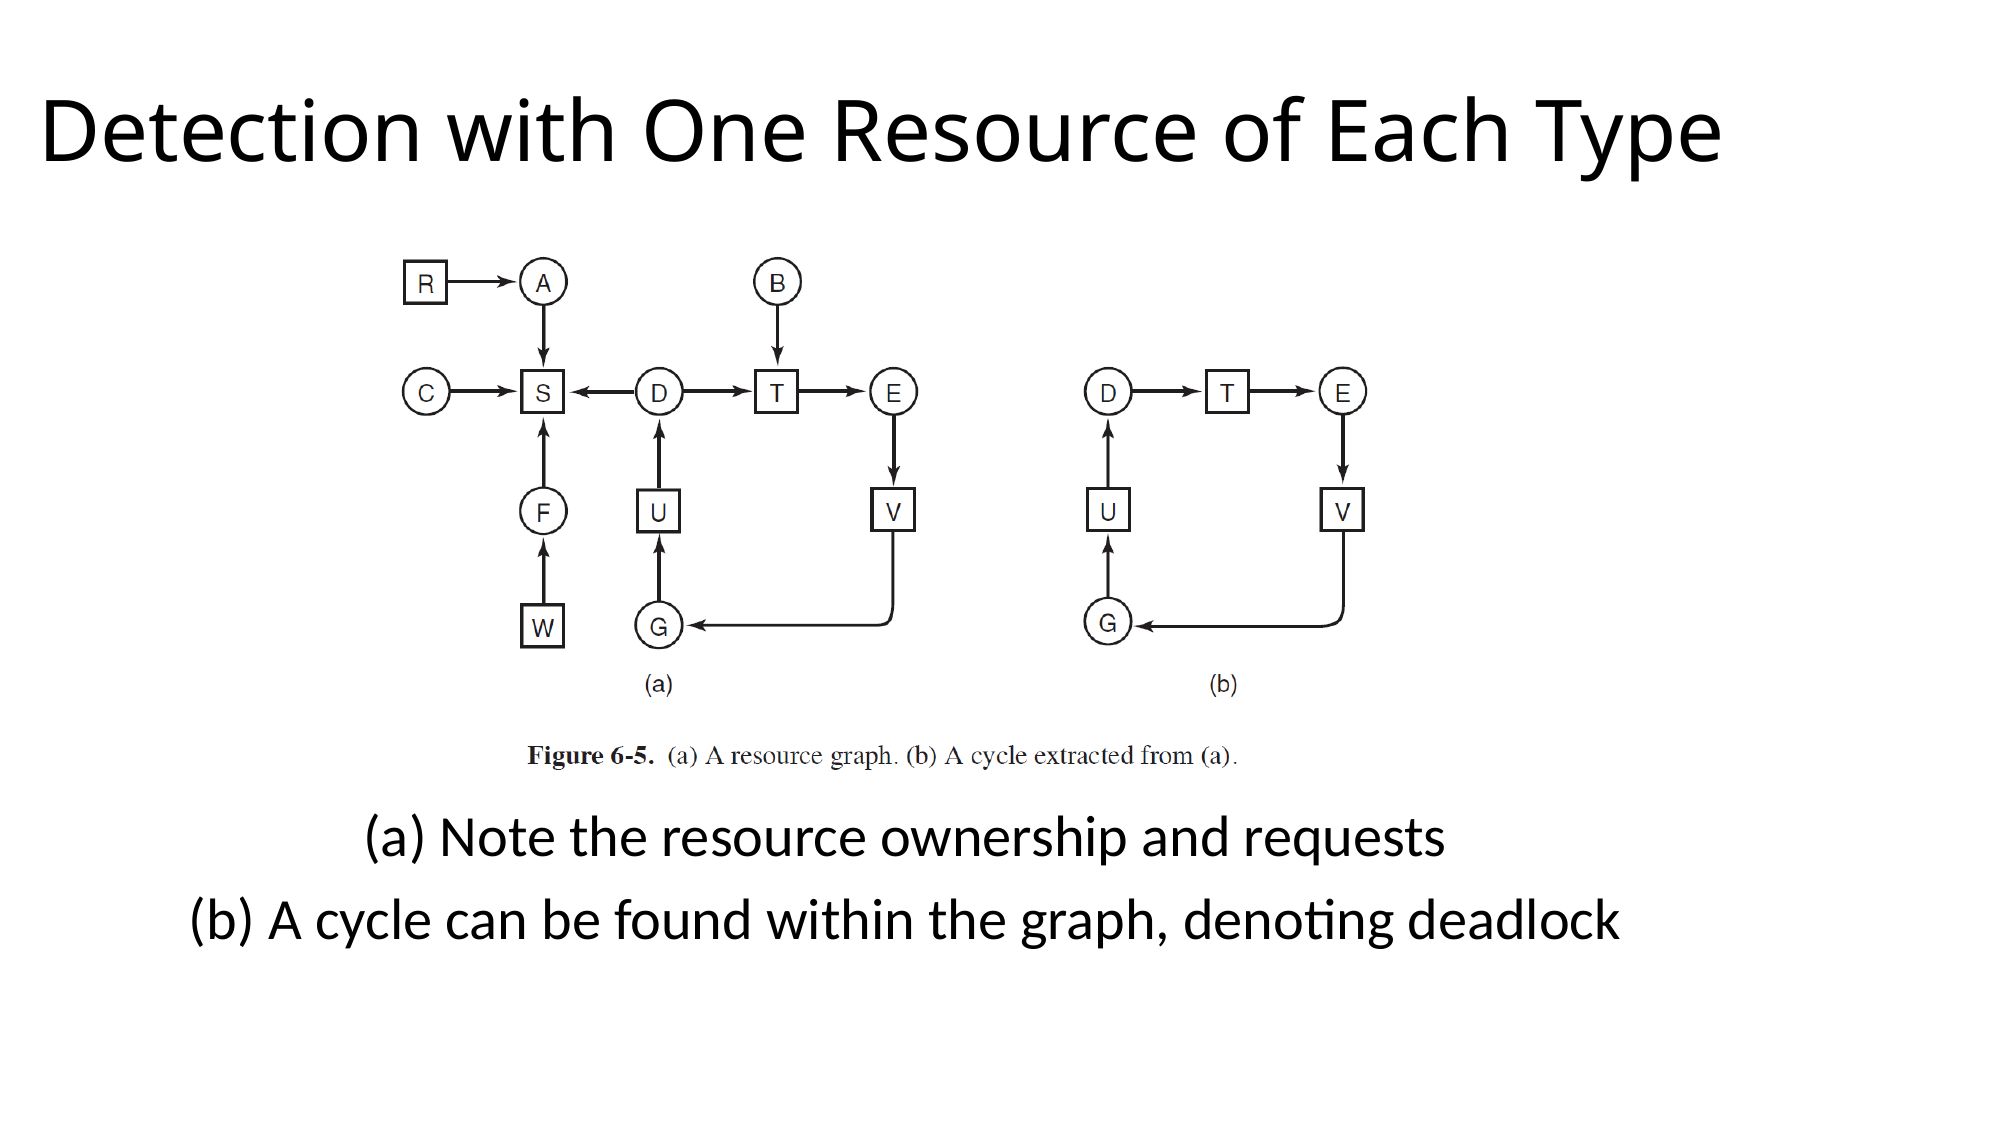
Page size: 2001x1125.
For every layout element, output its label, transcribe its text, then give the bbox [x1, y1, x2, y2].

title Detection with One Resource of Each Type [0, 0, 1765, 188]
picture [363, 206, 1410, 792]
text_box (a) Note the resource ownership and requests (b) A cycle can be found within the graph, denoting deadlock [56, 798, 1755, 1024]
